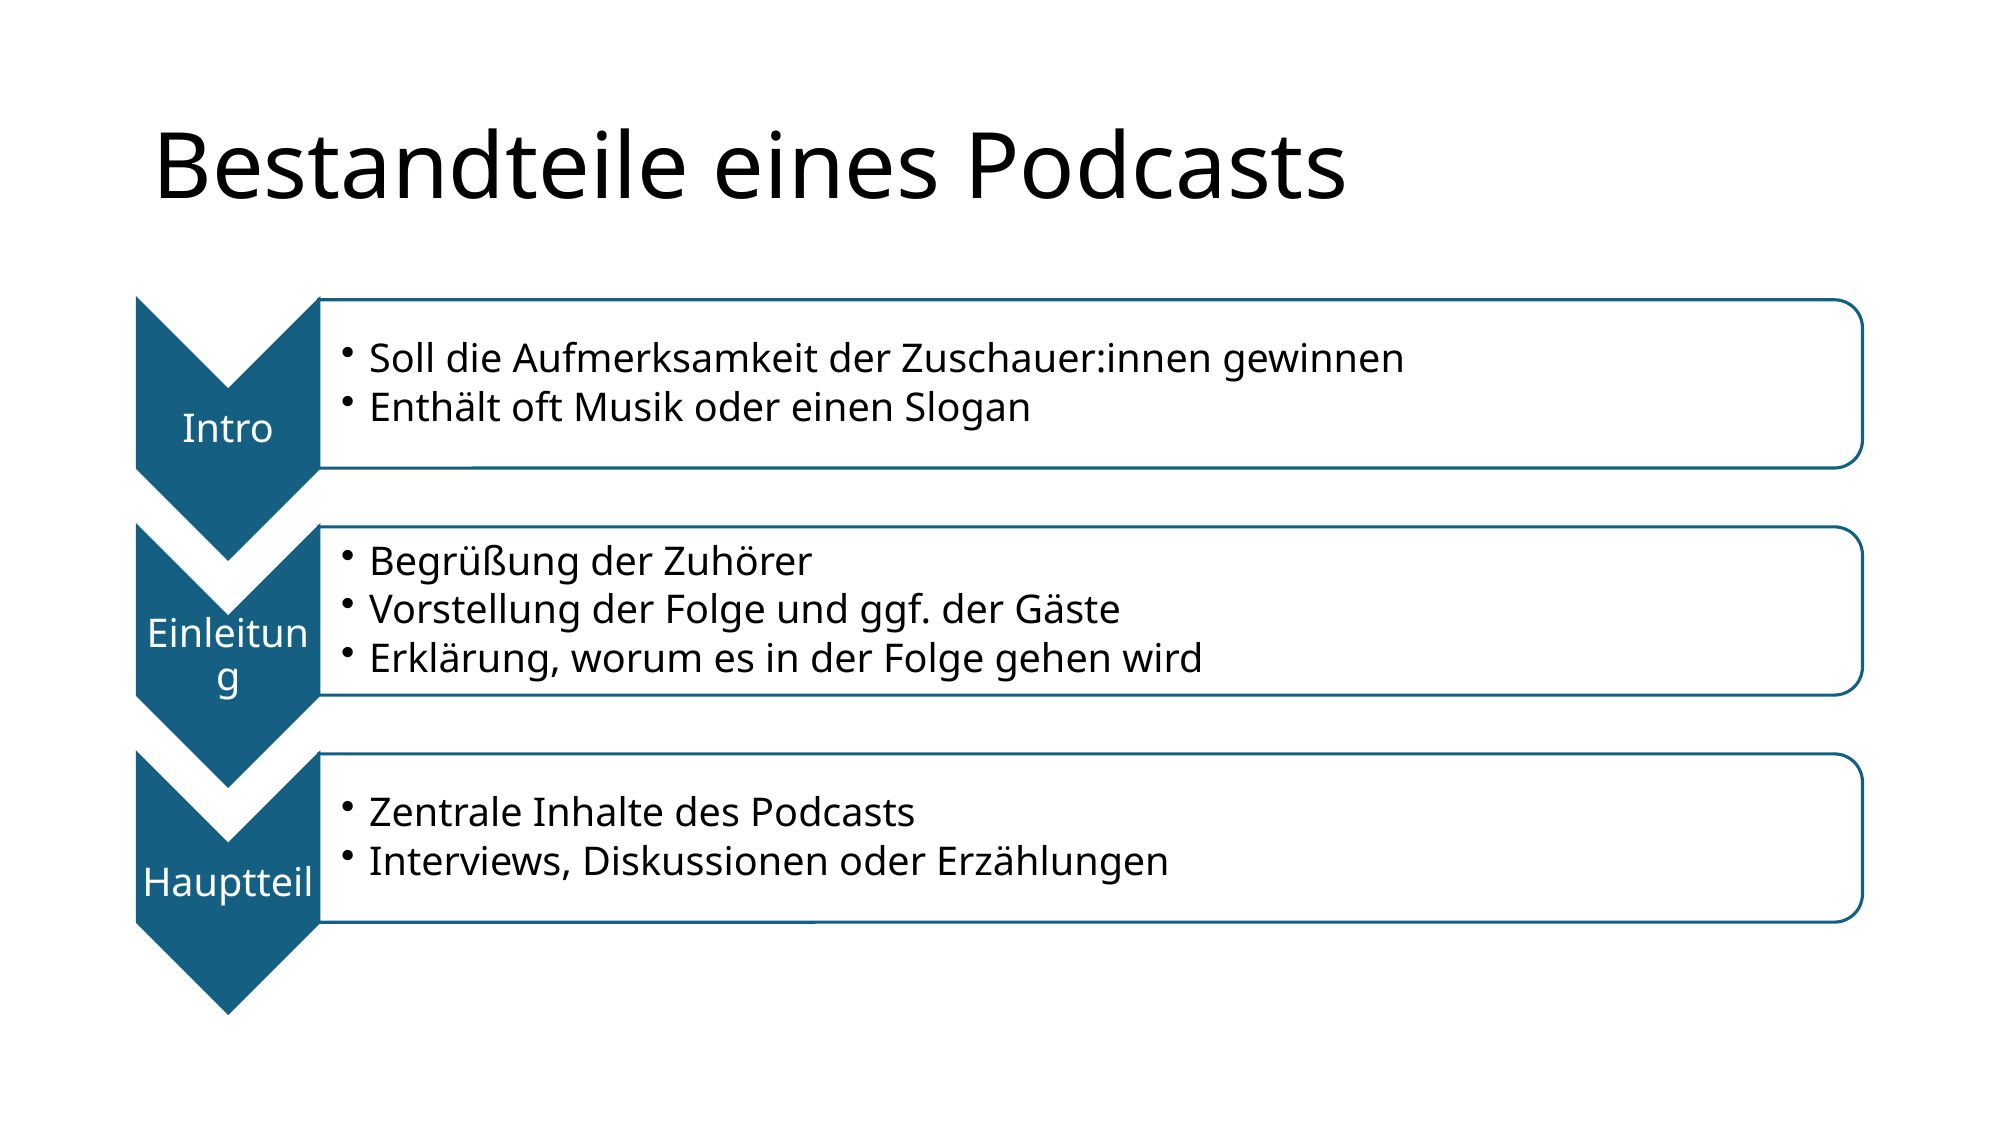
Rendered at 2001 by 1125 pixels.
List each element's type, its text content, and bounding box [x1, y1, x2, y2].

title Bestandteile eines Podcasts [137, 59, 1863, 278]
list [136, 298, 1863, 1014]
